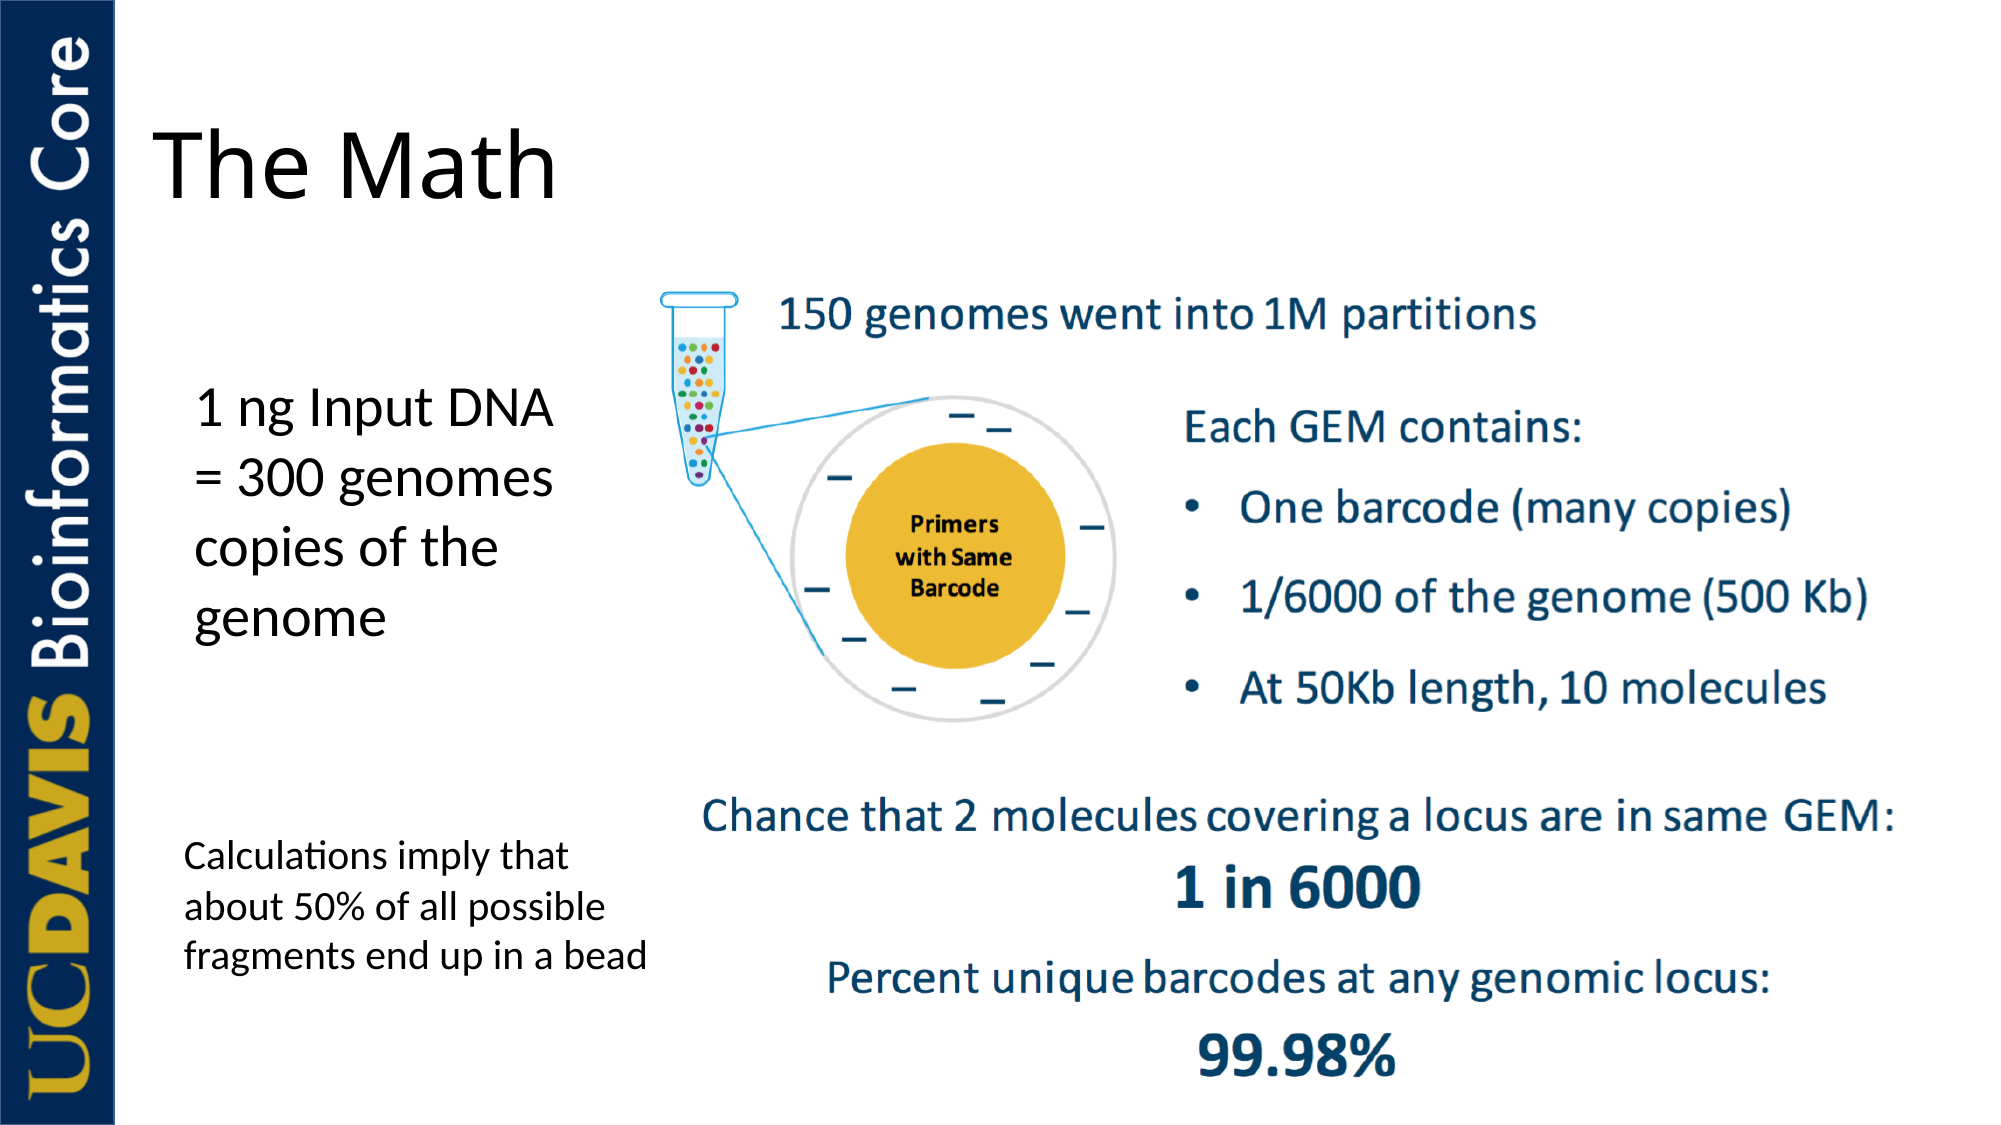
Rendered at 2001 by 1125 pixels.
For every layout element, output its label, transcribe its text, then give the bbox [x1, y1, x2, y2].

text_box Calculations imply that about 50% of all possible fragments end up in a bead [169, 820, 642, 986]
text_box 1 ng Input DNA = 300 genomes copies of the genome [180, 360, 600, 656]
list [642, 257, 1924, 1104]
title The Math [137, 59, 1863, 278]
picture [8, 0, 112, 1121]
